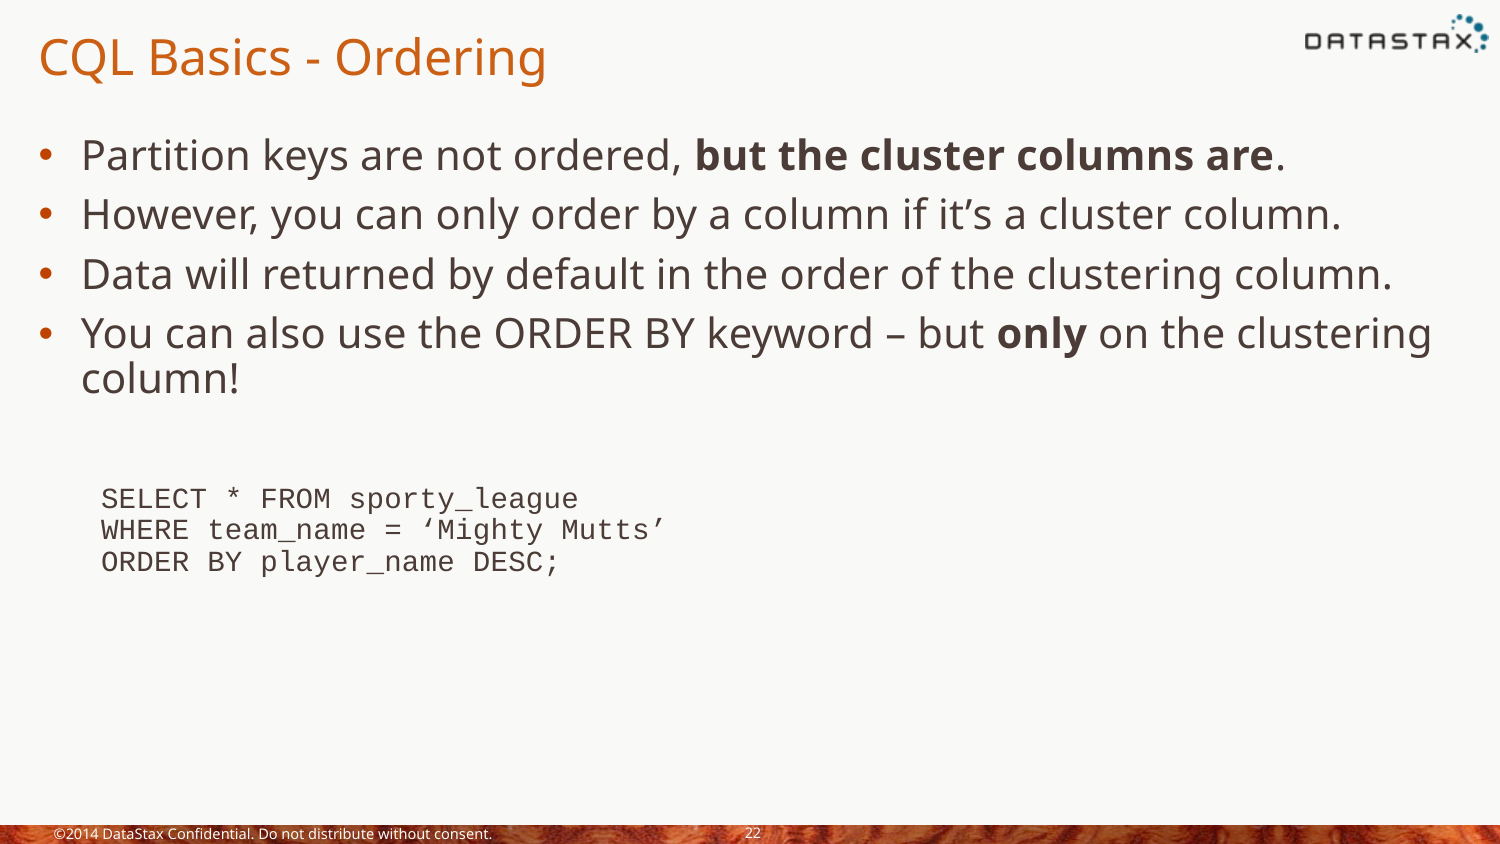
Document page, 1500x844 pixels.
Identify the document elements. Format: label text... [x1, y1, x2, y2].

list Partition keys are not ordered, but the cluster columns are. However, you can only order by a column if it’s a cluster column. Data will returned by default in the order of the clustering column. You can also use the ORDER BY keyword – but only on the clustering column! SELECT * FROM sporty_league WHERE team_name = ‘Mighty Mutts’ ORDER BY player_name DESC; [38, 133, 1469, 691]
picture [1469, 14, 1489, 53]
footer ©2014 DataStax Confidential. Do not distribute without consent. [38, 821, 691, 844]
title CQL Basics - Ordering [38, 7, 1469, 103]
slide_number 22 [691, 821, 815, 844]
